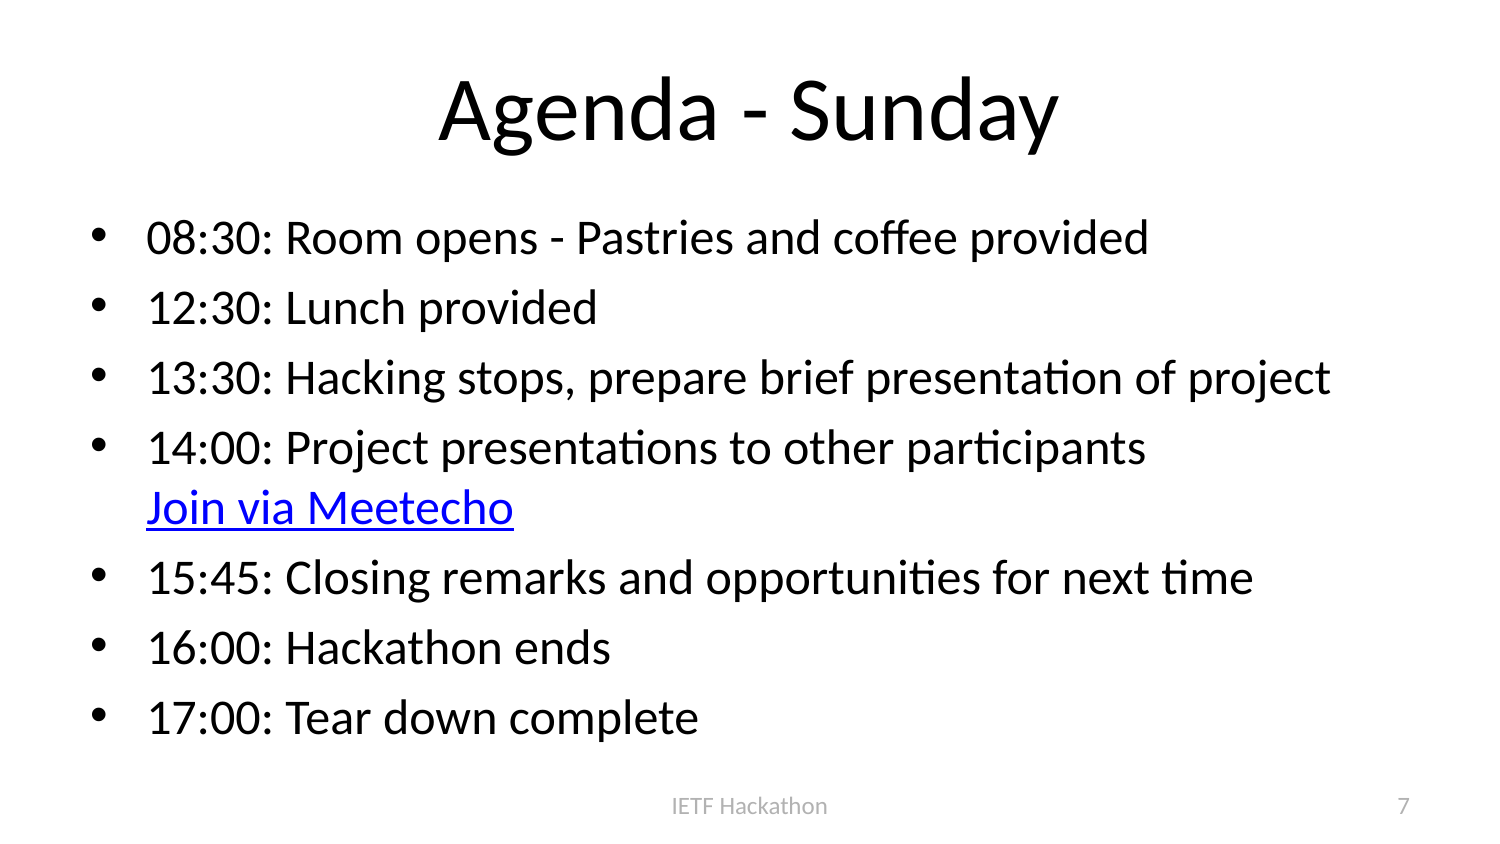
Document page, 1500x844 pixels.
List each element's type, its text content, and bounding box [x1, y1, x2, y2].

slide_number 7 [1074, 782, 1425, 827]
title Agenda - Sunday [75, 33, 1425, 175]
footer IETF Hackathon [512, 782, 988, 827]
list 08:30: Room opens - Pastries and coffee provided 12:30: Lunch provided 13:30: Hacking stops, prepare brief presentation of project 14:00: Project presentations to other participants ​Join via Meetecho 15:45: Closing remarks and opportunities for next time 16:00: Hackathon ends 17:00: Tear down complete [75, 196, 1425, 782]
